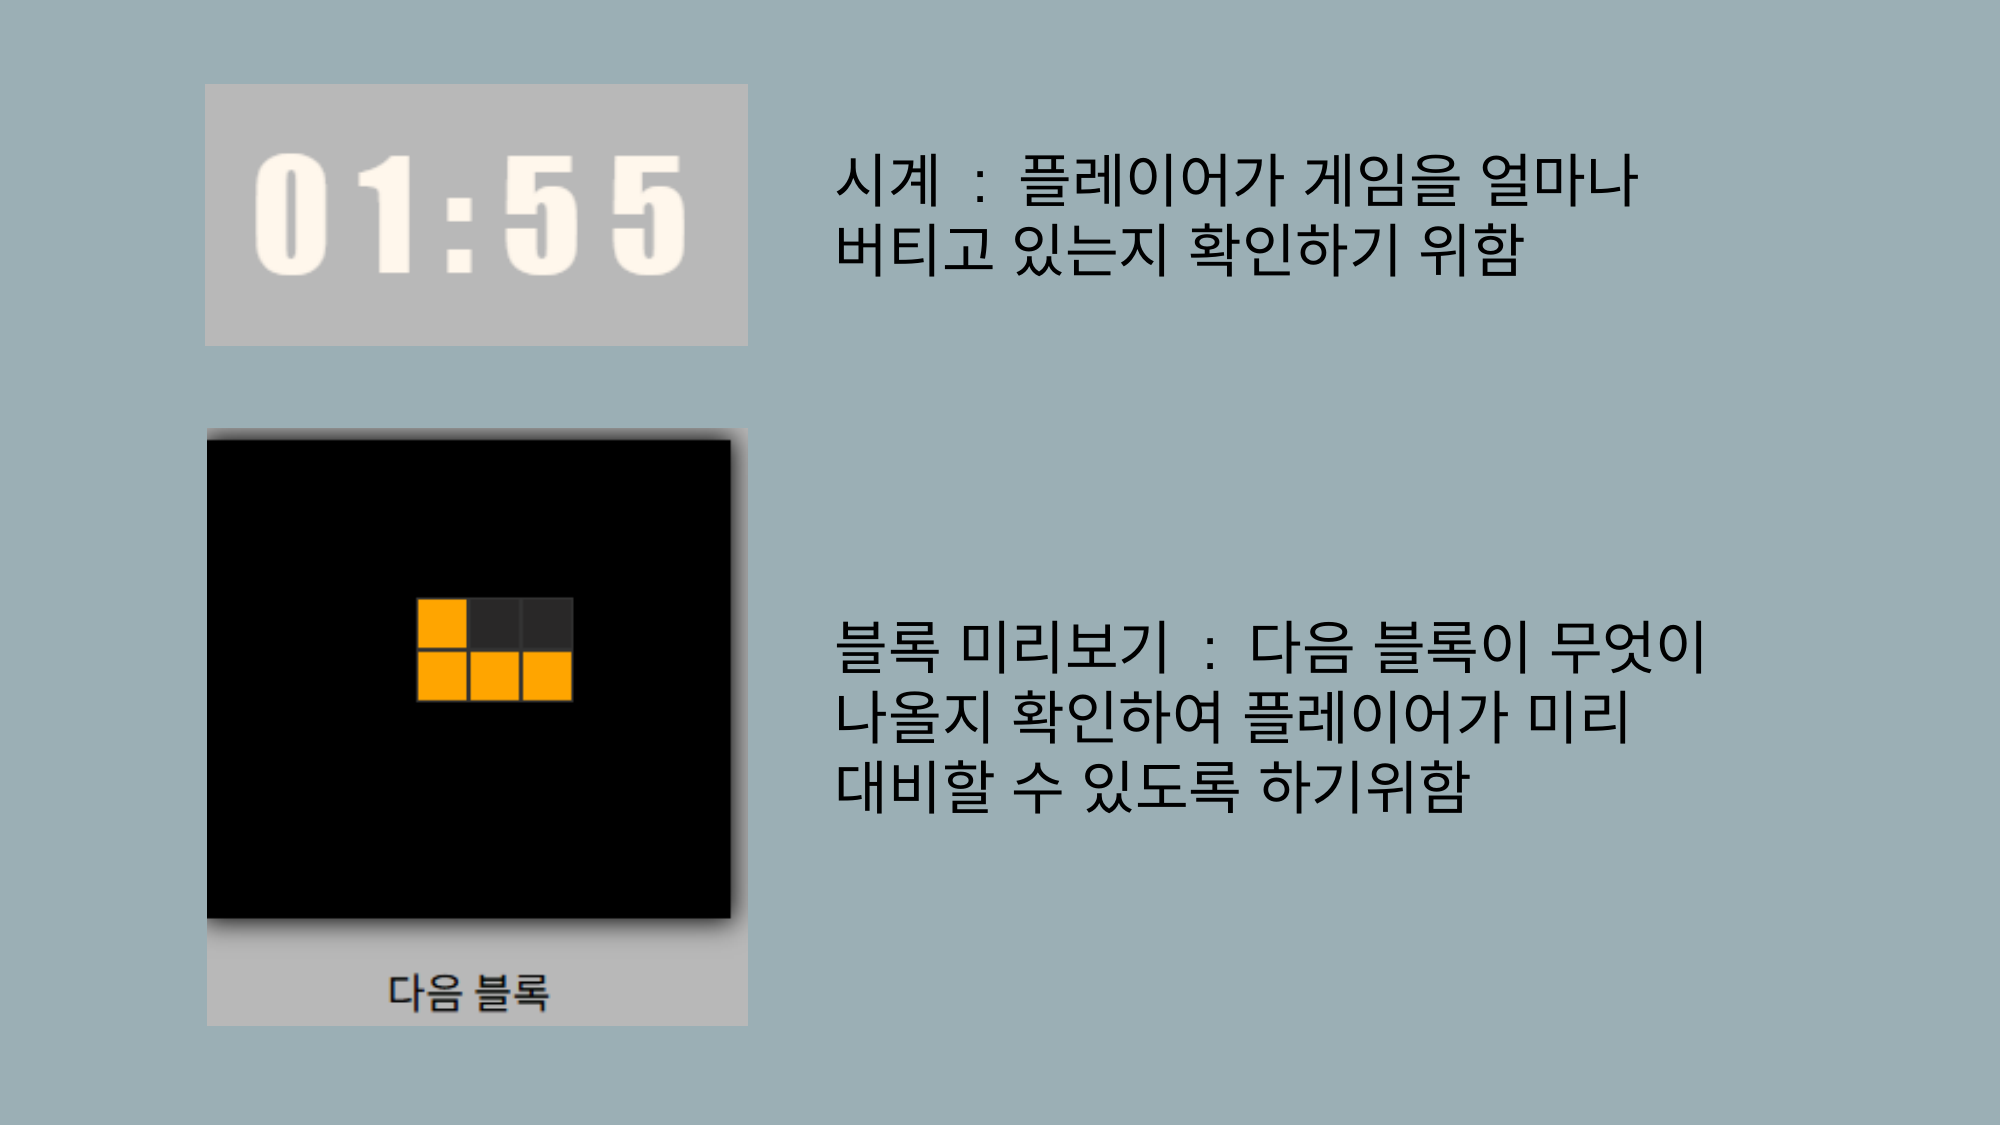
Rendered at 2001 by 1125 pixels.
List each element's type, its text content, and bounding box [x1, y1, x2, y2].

text_box 블록 미리보기 : 다음 블록이 무엇이 나올지 확인하여 플레이어가 미리 대비할 수 있도록 하기위함 [820, 603, 1818, 829]
text_box 시계 : 플레이어가 게임을 얼마나 버티고 있는지 확인하기 위함 [820, 136, 1818, 292]
picture [205, 84, 748, 346]
picture [207, 428, 748, 1026]
